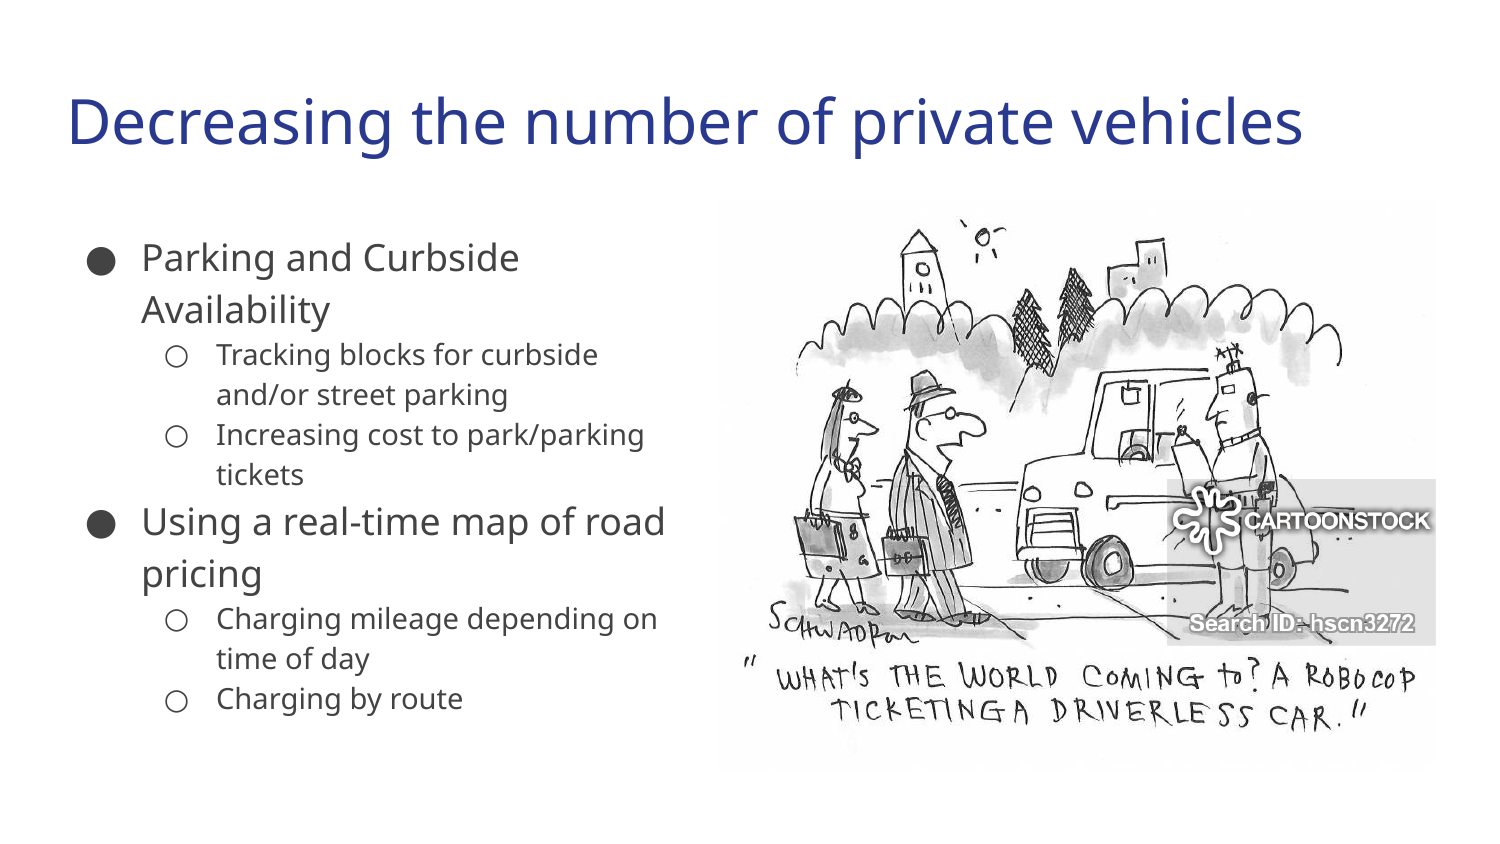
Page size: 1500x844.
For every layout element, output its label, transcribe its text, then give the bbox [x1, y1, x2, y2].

list Parking and Curbside Availability Tracking blocks for curbside and/or street parking Increasing cost to park/parking tickets Using a real-time map of road pricing Charging mileage depending on time of day Charging by route [51, 212, 708, 760]
title Decreasing the number of private vehicles [51, 67, 1449, 167]
picture [718, 201, 1436, 771]
